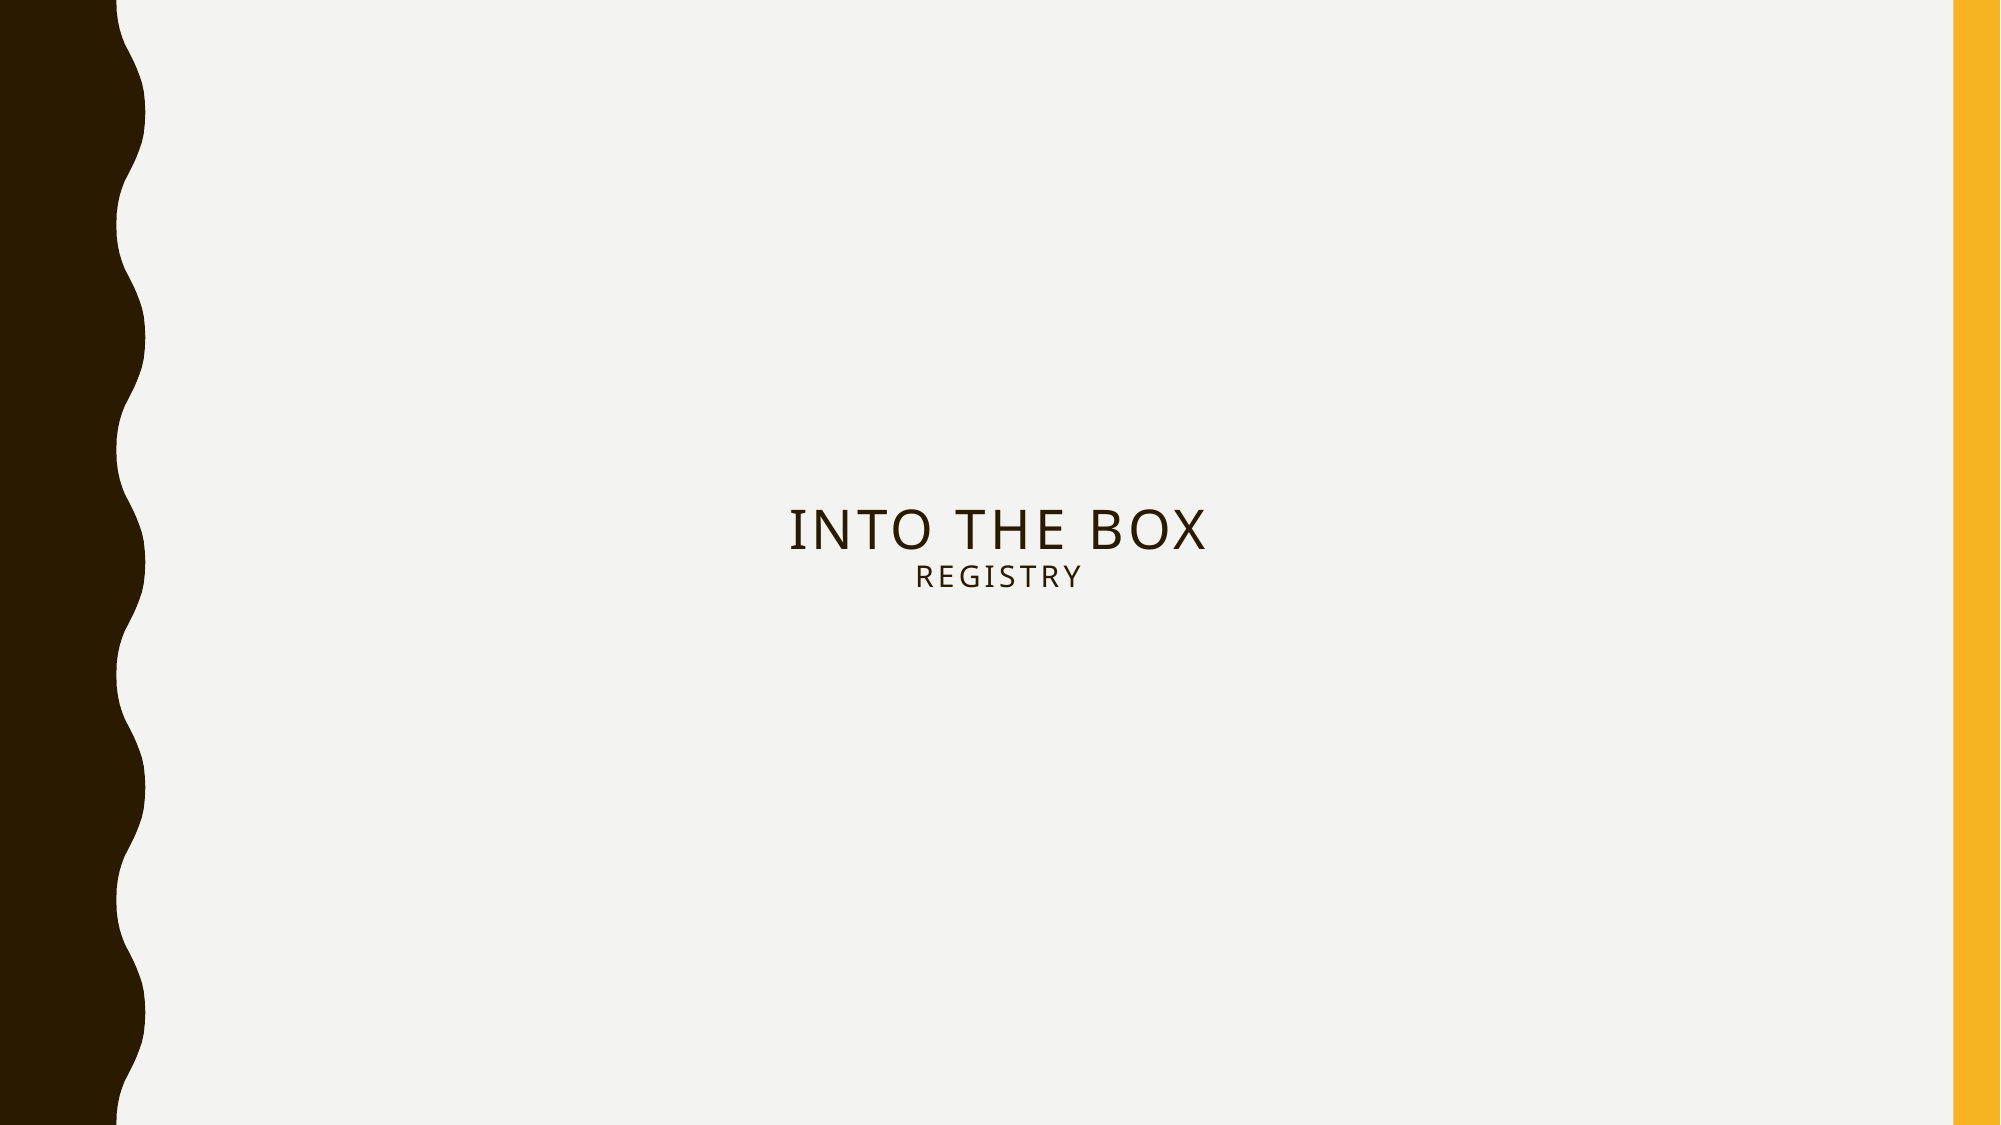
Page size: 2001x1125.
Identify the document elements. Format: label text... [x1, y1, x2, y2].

title Into the Box Registry [212, 495, 1788, 630]
